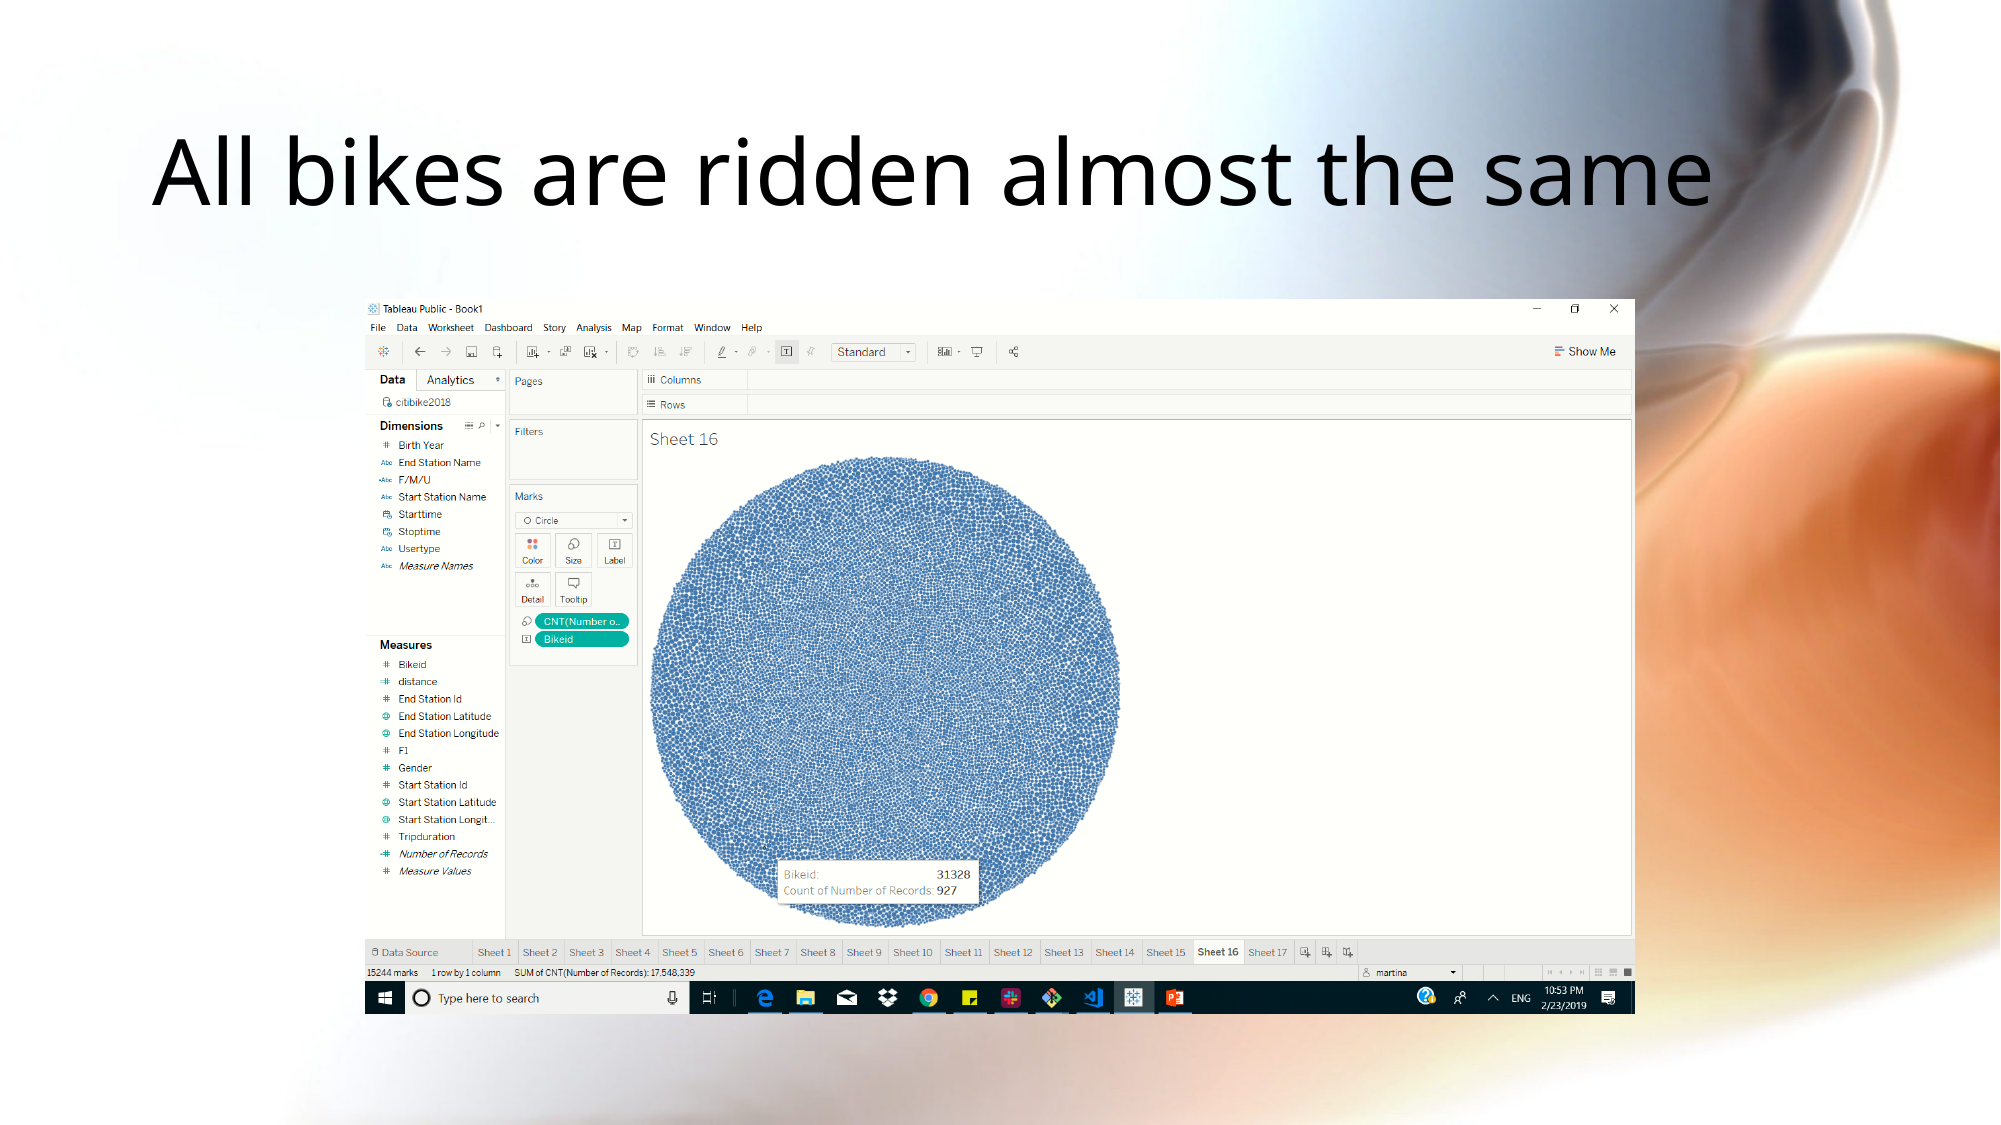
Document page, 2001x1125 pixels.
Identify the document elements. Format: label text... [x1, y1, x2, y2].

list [365, 299, 1635, 1014]
title All bikes are ridden almost the same [137, 59, 1863, 278]
picture [0, 0, 2001, 1125]
